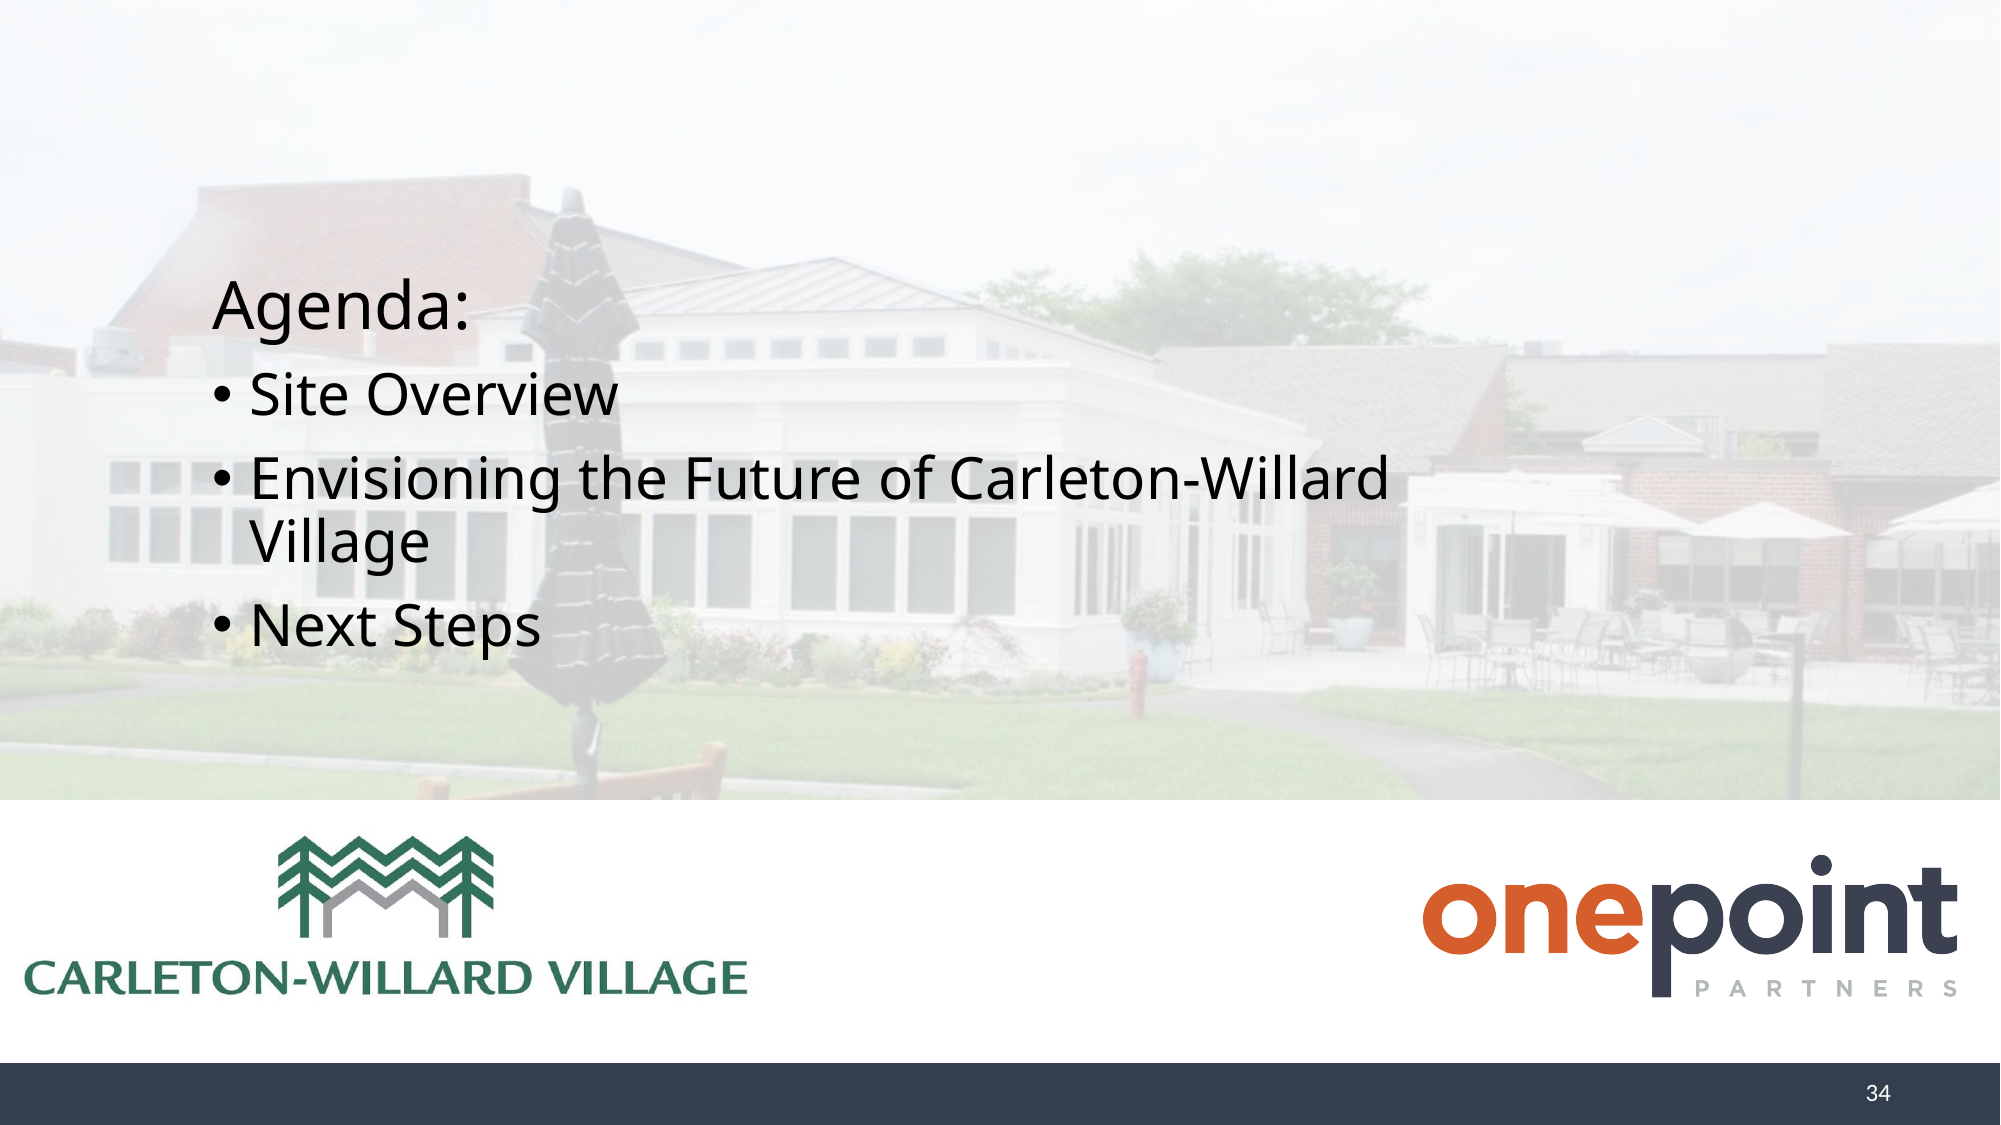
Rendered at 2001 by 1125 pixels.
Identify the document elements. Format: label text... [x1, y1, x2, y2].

picture [16, 804, 756, 1041]
list Agenda: Site Overview Envisioning the Future of Carleton-Willard Village Next Steps [197, 264, 1468, 737]
slide_number 34 [1456, 1061, 1907, 1122]
picture [1416, 841, 1975, 1024]
